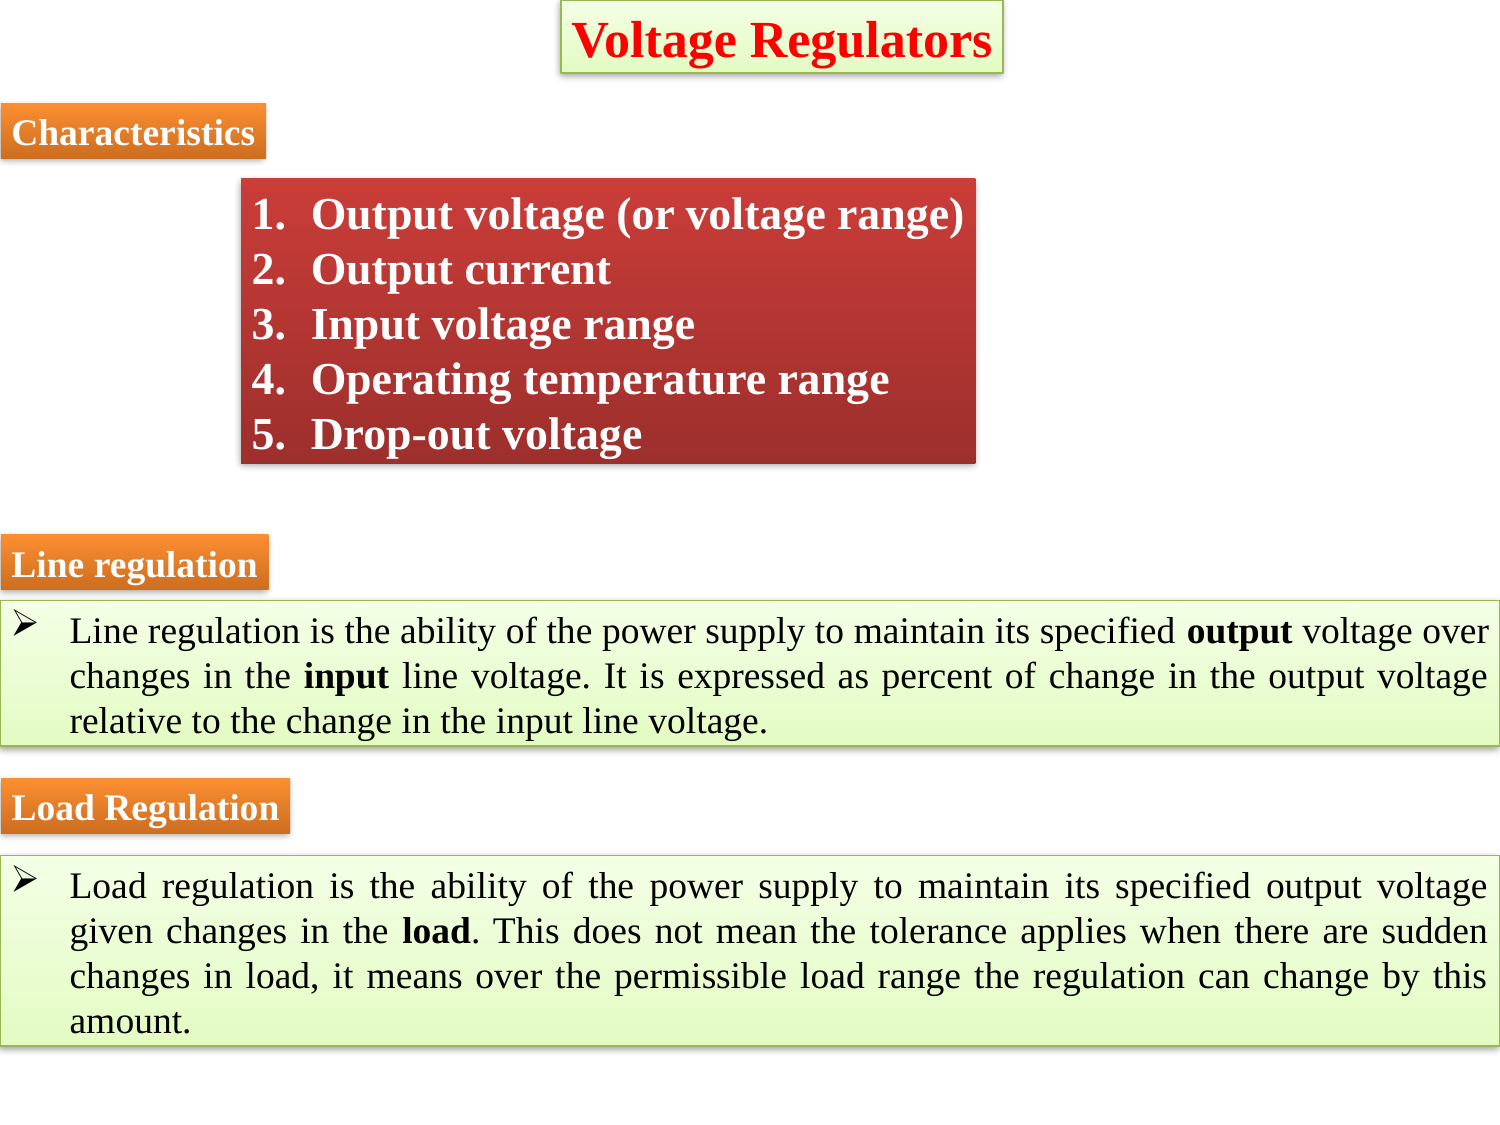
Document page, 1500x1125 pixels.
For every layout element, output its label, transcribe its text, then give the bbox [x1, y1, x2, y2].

text_box Characteristics [0, 103, 267, 159]
text_box Line regulation is the ability of the power supply to maintain its specified output voltage over changes in the input line voltage. It is expressed as percent of change in the output voltage relative to the change in the input line voltage. [0, 600, 1500, 747]
text_box Line regulation [0, 534, 269, 590]
text_box Voltage Regulators [560, 0, 1004, 74]
text_box Output voltage (or voltage range) Output current Input voltage range Operating temperature range Drop-out voltage [241, 178, 976, 464]
text_box Load Regulation [1, 778, 291, 834]
text_box Load regulation is the ability of the power supply to maintain its specified output voltage given changes in the load. This does not mean the tolerance applies when there are sudden changes in load, it means over the permissible load range the regulation can change by this amount. [0, 855, 1500, 1047]
